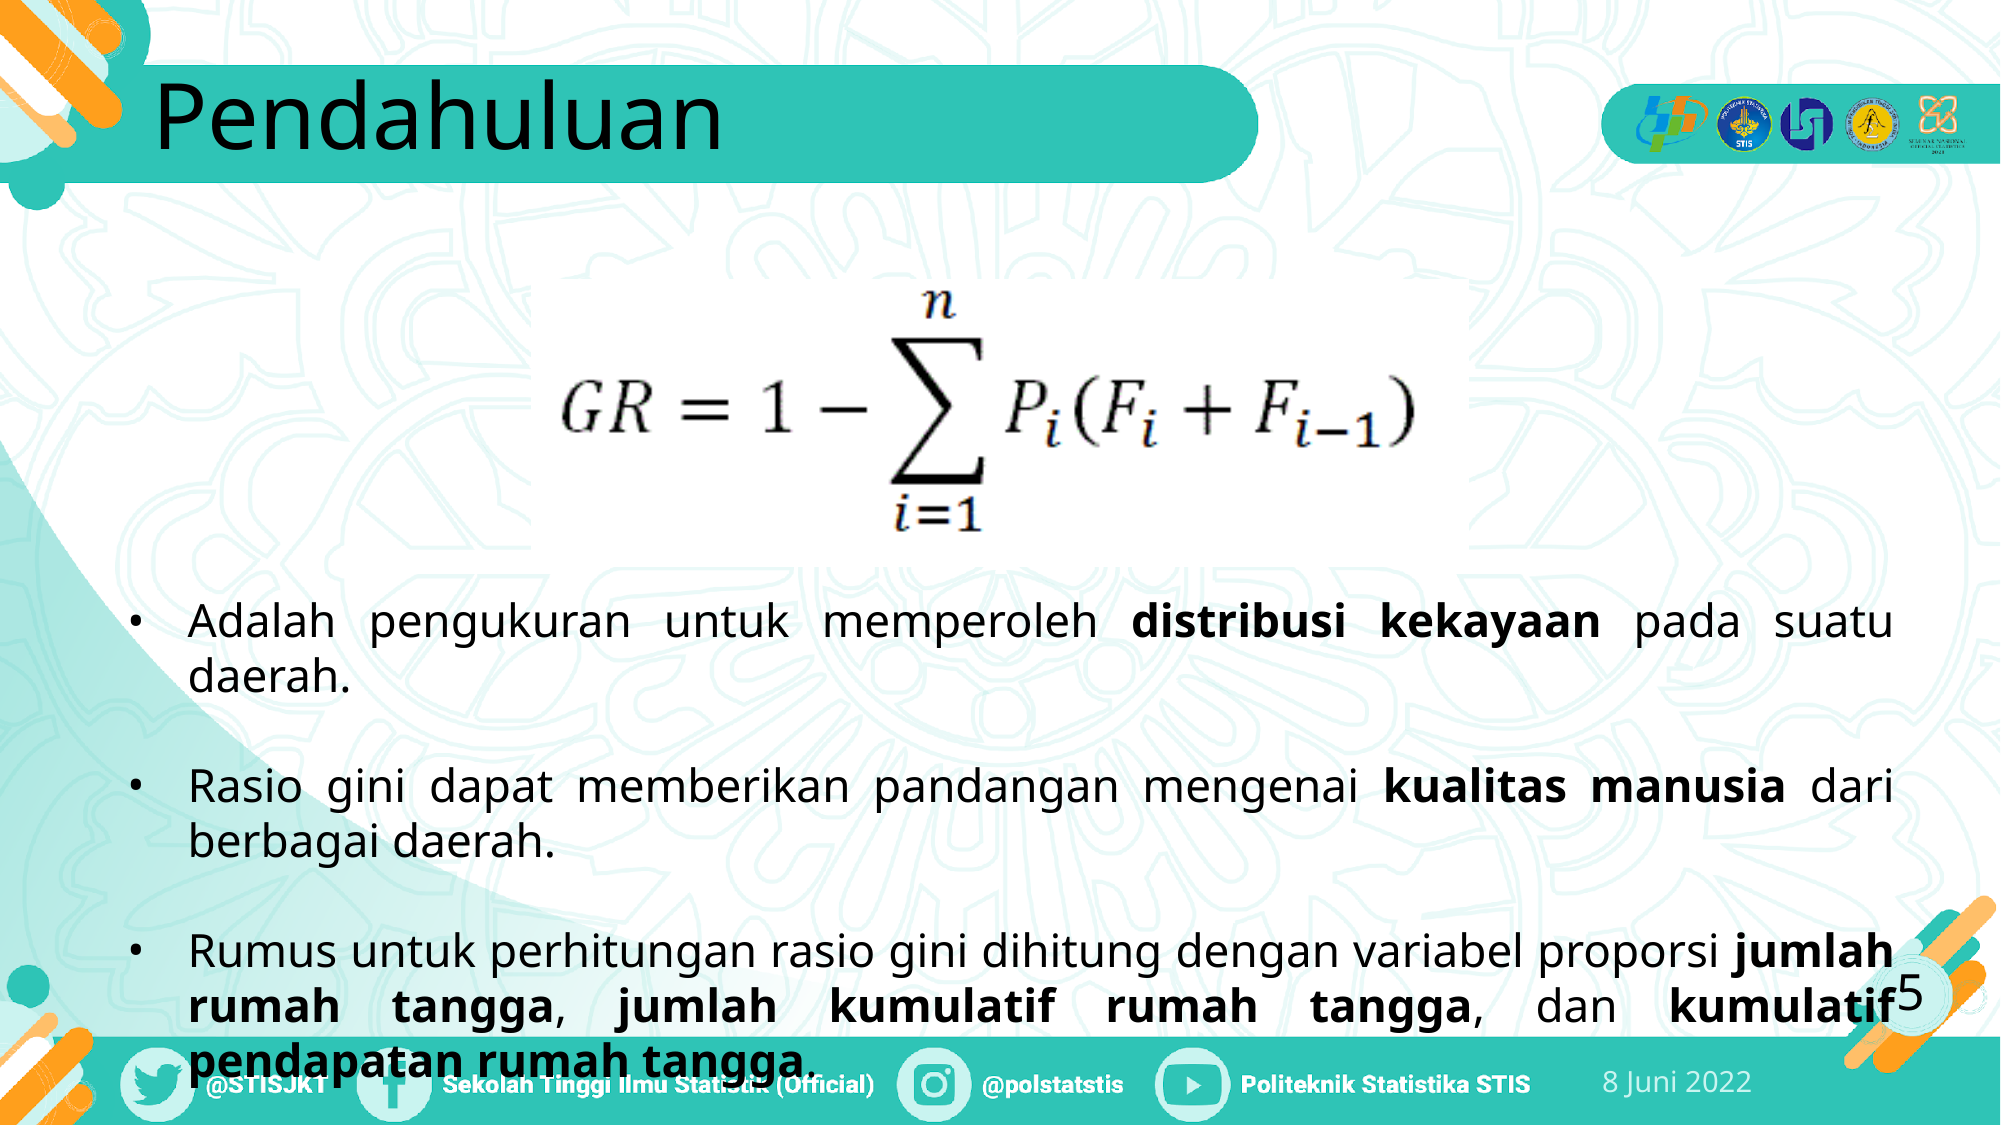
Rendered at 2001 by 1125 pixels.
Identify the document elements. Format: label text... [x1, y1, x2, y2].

list Adalah pengukuran untuk memperoleh distribusi kekayaan pada suatu daerah. Rasio gini dapat memberikan pandangan mengenai kualitas manusia dari berbagai daerah. Rumus untuk perhitungan rasio gini dihitung dengan variabel proporsi jumlah rumah tangga, jumlah kumulatif rumah tangga, dan kumulatif pendapatan rumah tangga. [97, 584, 1910, 770]
slide_number ‹#› [1802, 956, 1940, 1034]
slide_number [1586, 1050, 1910, 1111]
picture [0, 0, 2001, 1125]
title Pendahuluan [137, 11, 1863, 230]
